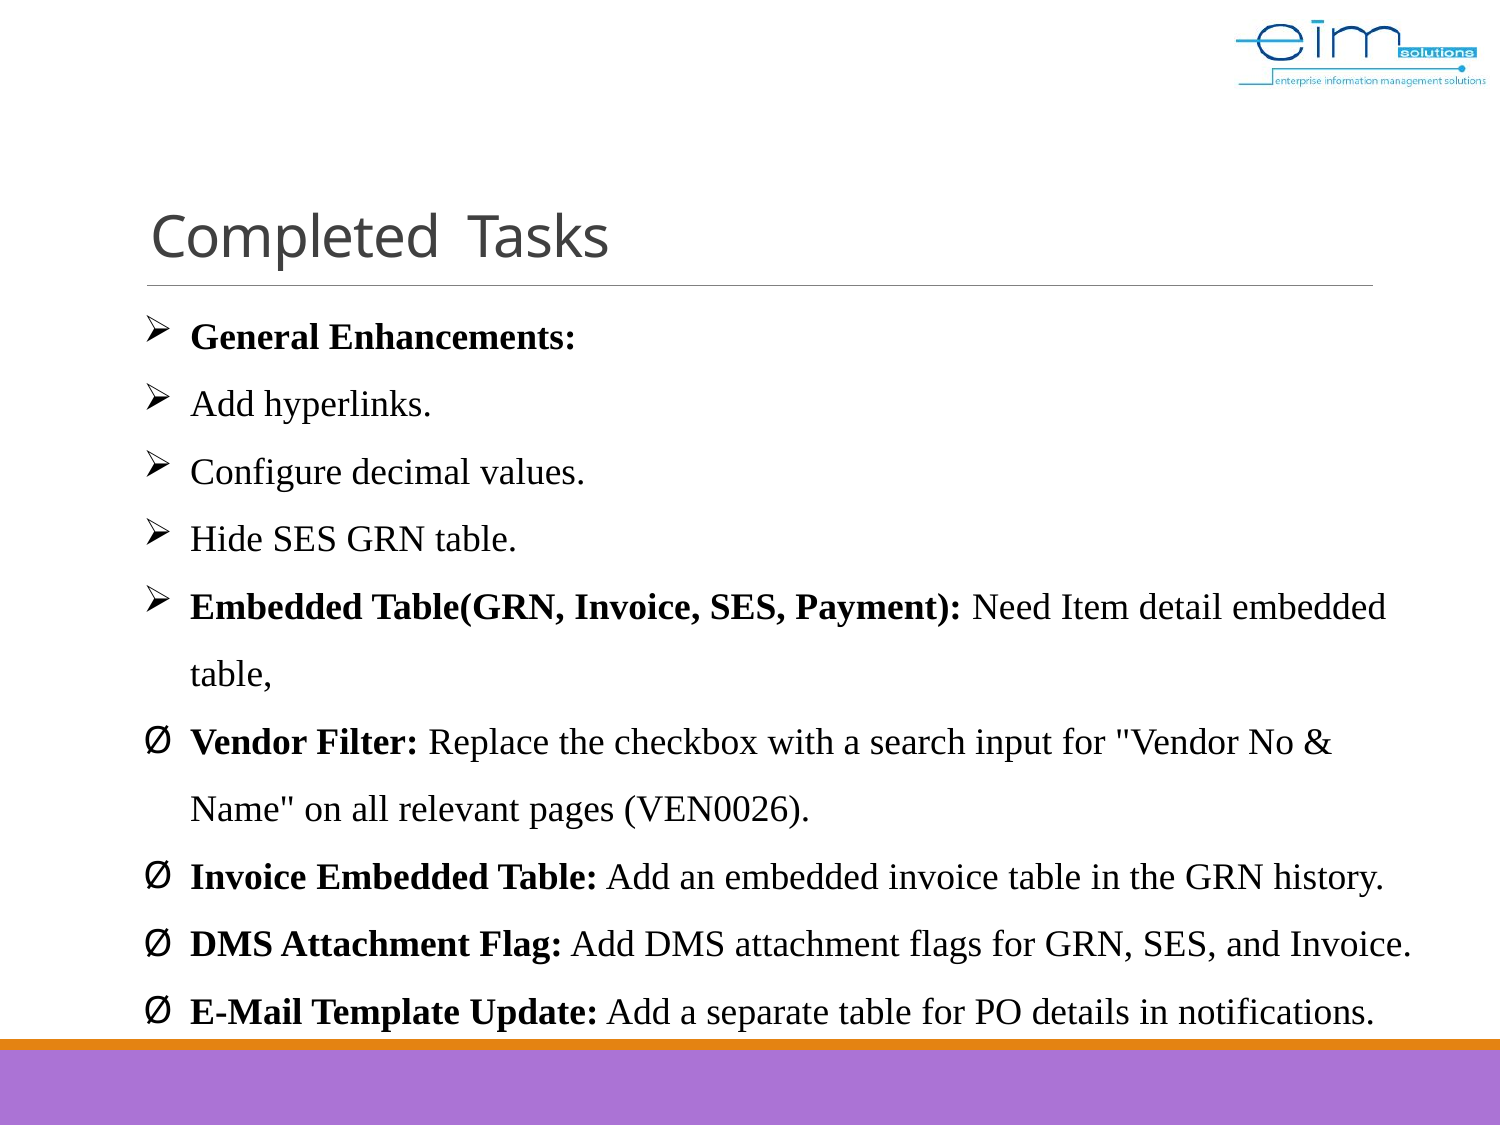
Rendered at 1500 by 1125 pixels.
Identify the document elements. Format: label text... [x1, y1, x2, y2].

picture [1234, 19, 1490, 95]
text_box General Enhancements: Add hyperlinks. Configure decimal values. Hide SES GRN table. Embedded Table(GRN, Invoice, SES, Payment): Need Item detail embedded table, Vendor Filter: Replace the checkbox with a search input for "Vendor No & Name" on all relevant pages (VEN0026). Invoice Embedded Table: Add an embedded invoice table in the GRN history. DMS Attachment Flag: Add DMS attachment flags for GRN, SES, and Invoice. E-Mail Template Update: Add a separate table for PO details in notifications. [128, 236, 1441, 1125]
text_box Completed Tasks [135, 46, 1373, 236]
